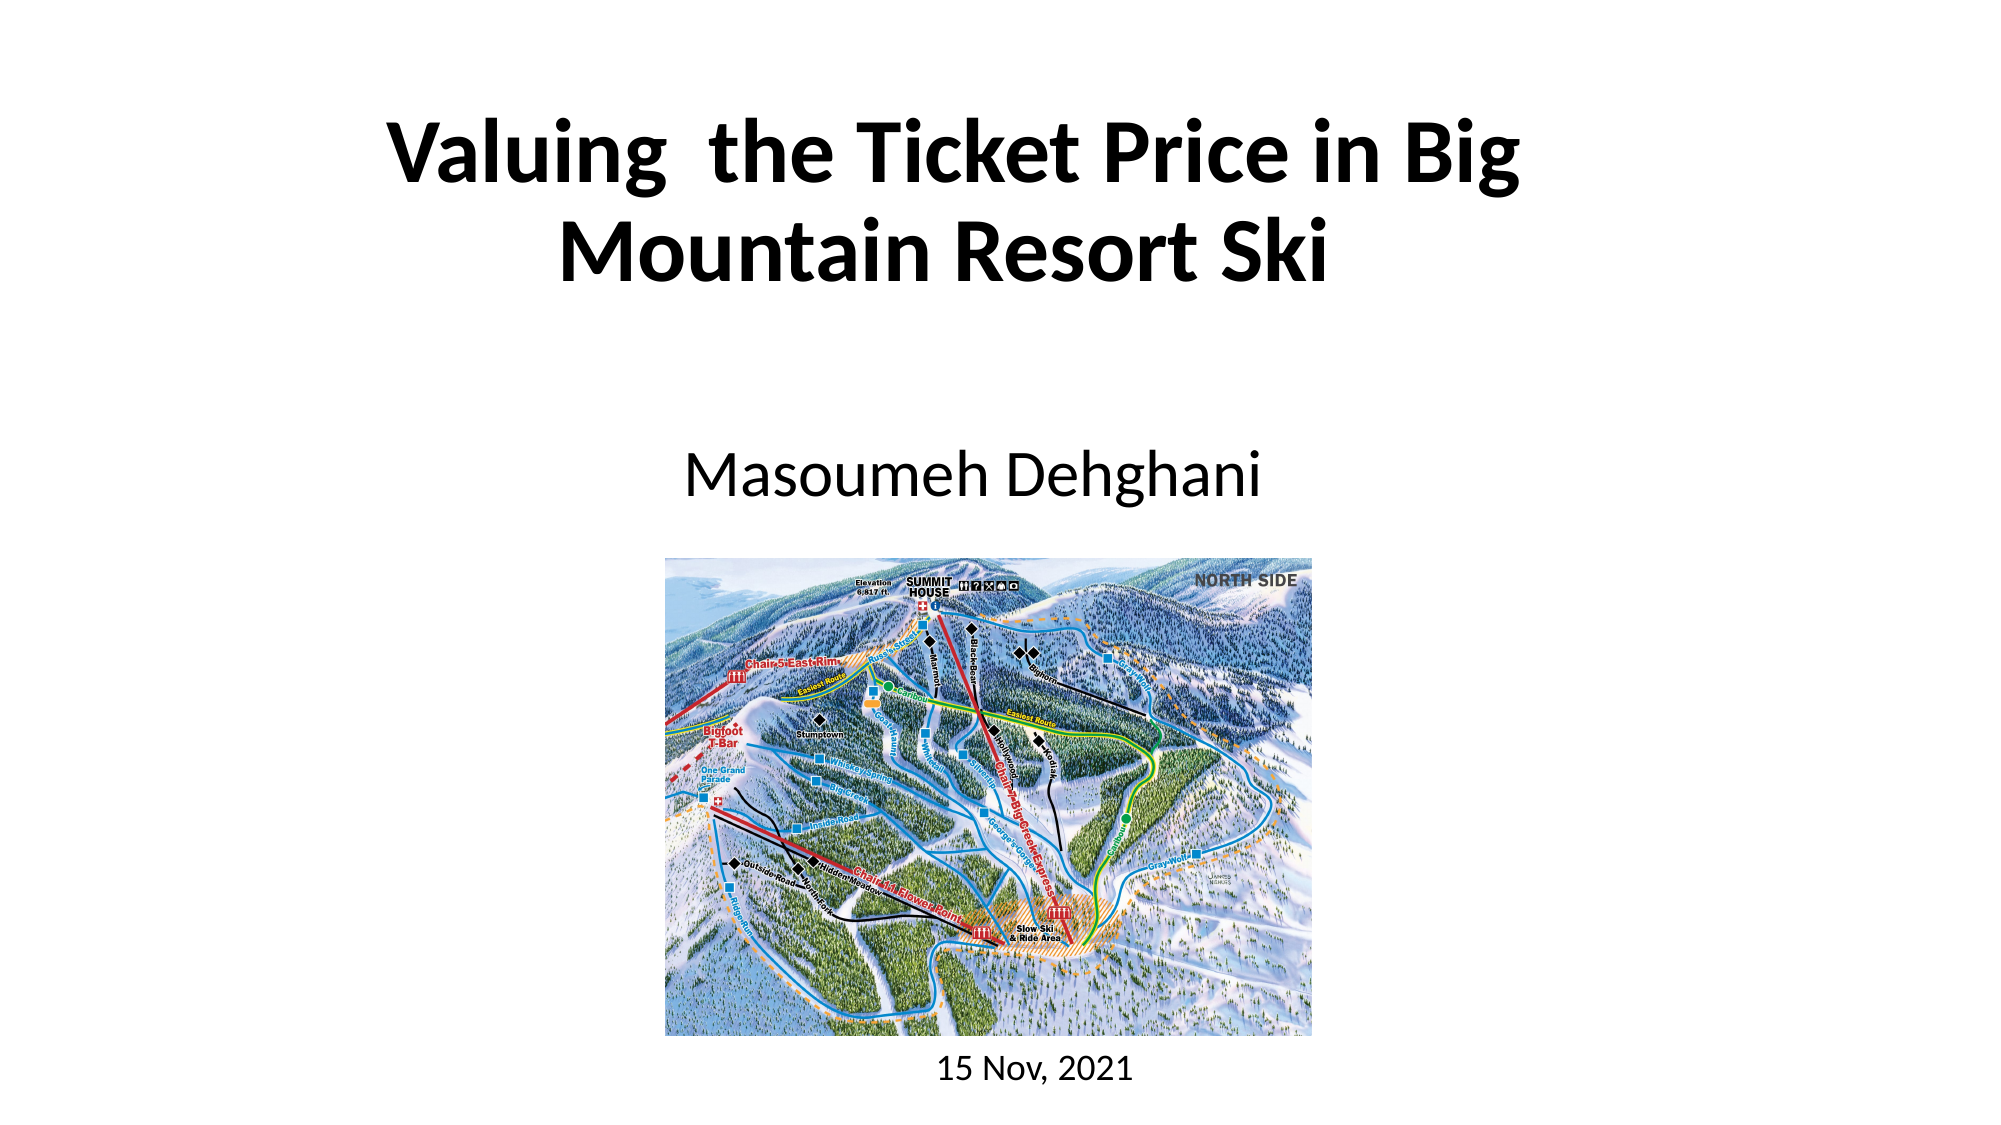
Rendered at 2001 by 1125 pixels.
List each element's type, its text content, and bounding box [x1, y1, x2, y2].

text_box Masoumeh Dehghani [668, 422, 1294, 518]
title Valuing the Ticket Price in Big Mountain Resort Ski [204, 123, 1705, 309]
text_box 15 Nov, 2021 [757, 1036, 1312, 1095]
picture [664, 558, 1312, 1036]
